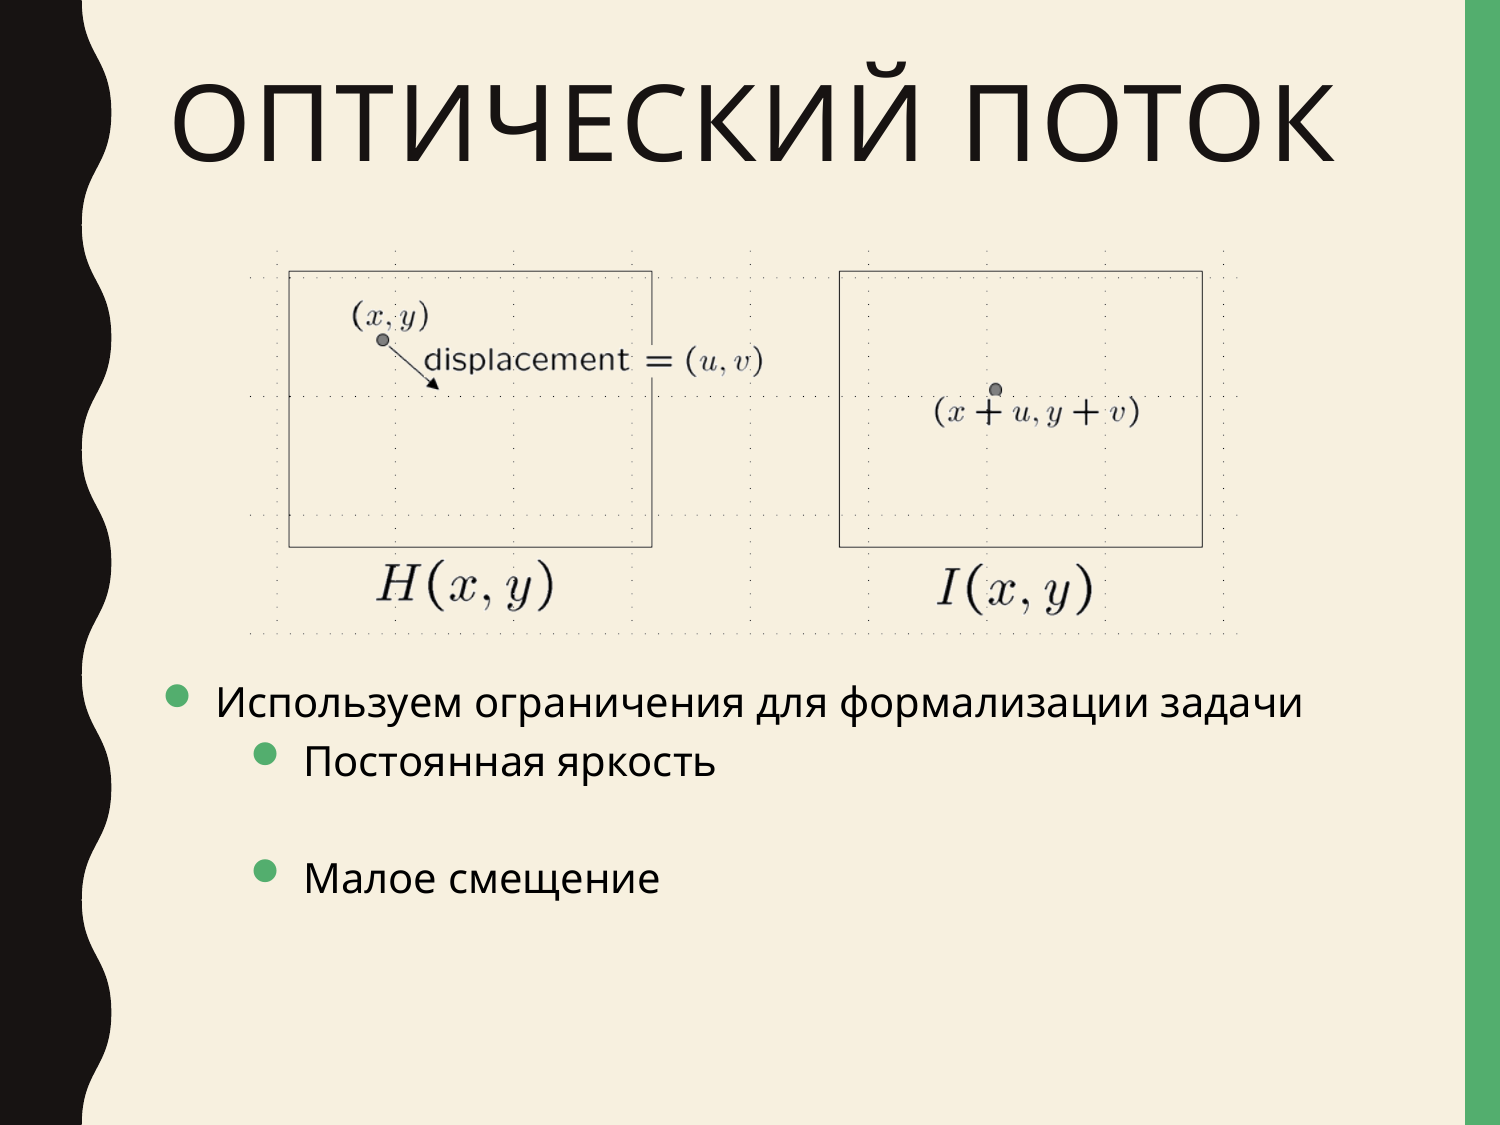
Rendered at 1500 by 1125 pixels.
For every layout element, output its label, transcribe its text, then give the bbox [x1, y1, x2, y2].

title оптический поток [154, 62, 1407, 308]
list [241, 240, 1243, 640]
